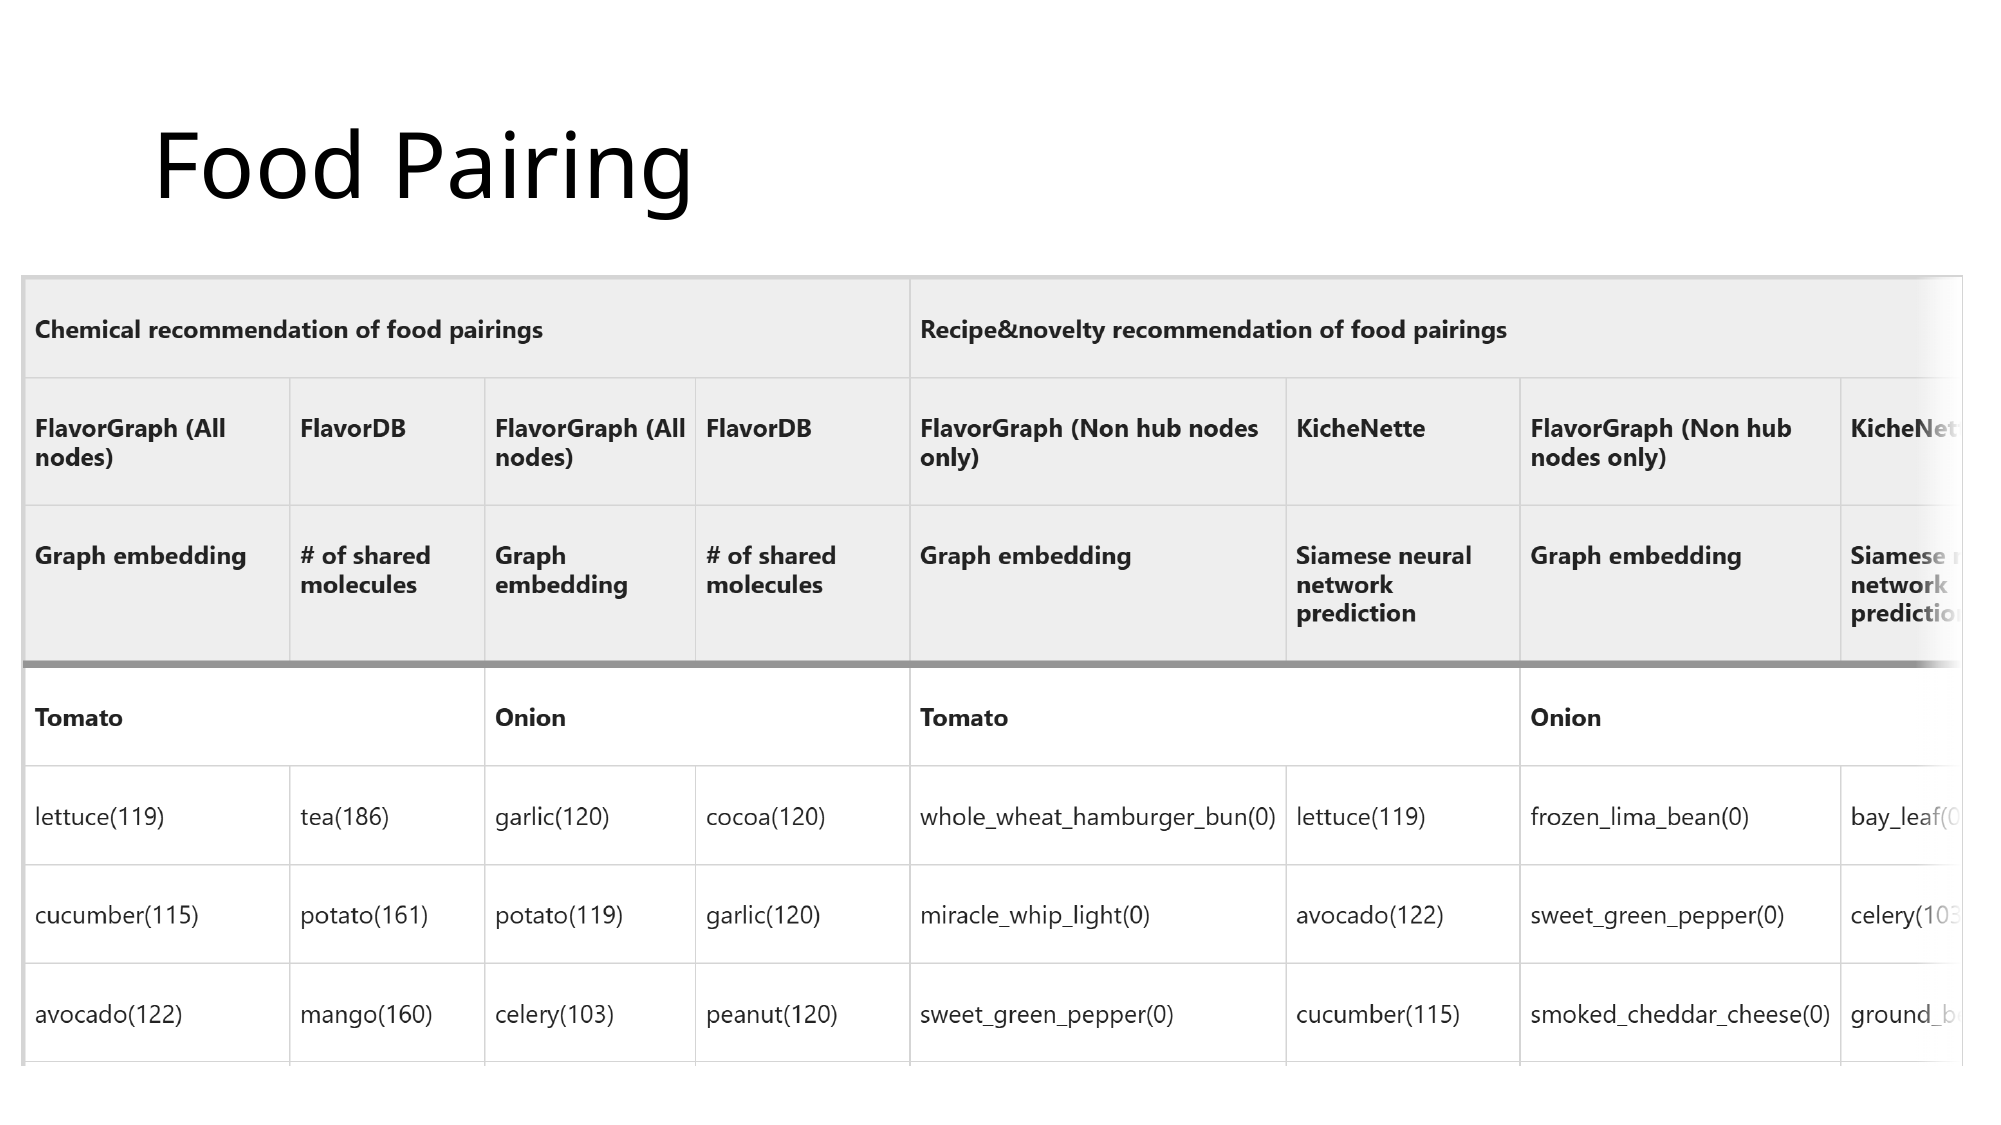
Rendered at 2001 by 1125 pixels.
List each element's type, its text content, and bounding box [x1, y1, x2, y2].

title Food Pairing [137, 59, 1863, 268]
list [12, 268, 1983, 1066]
